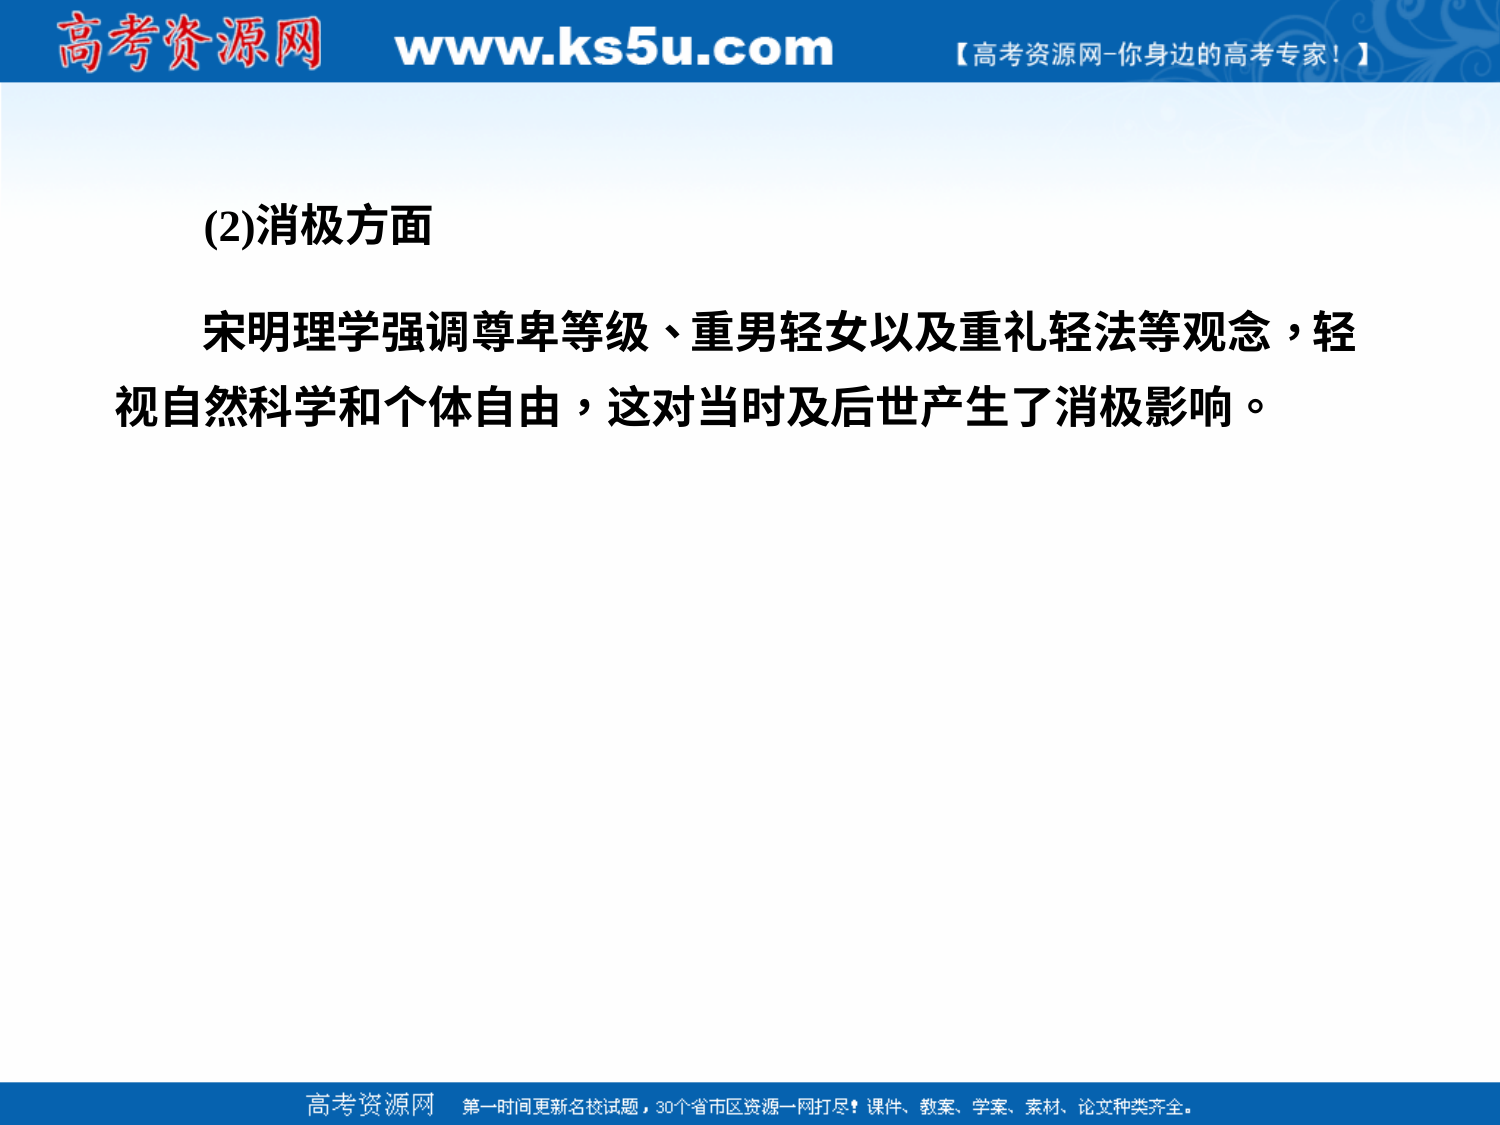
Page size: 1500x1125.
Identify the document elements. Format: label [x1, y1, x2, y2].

picture [0, 0, 1500, 1125]
text_box [129, 197, 1384, 1017]
text_box [114, 195, 1359, 996]
